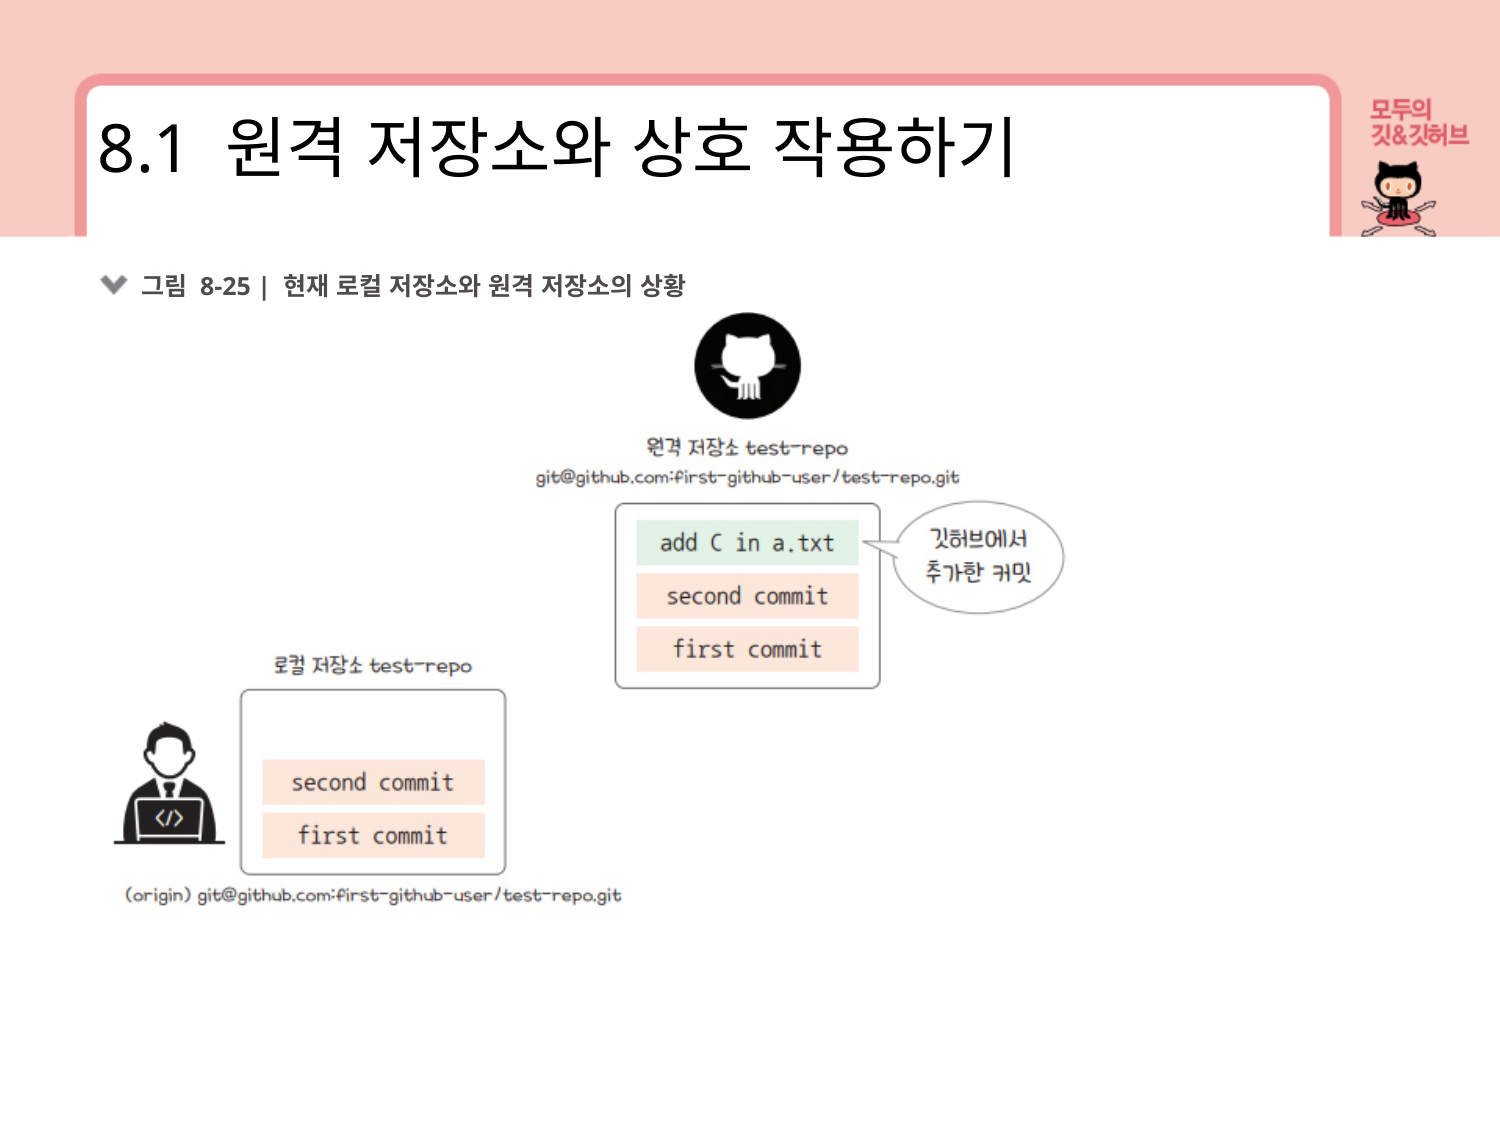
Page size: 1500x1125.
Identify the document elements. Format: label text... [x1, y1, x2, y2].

picture [0, 0, 1500, 1125]
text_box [97, 260, 1374, 307]
text_box 8.1 원격 저장소와 상호 작용하기 [82, 61, 1413, 193]
